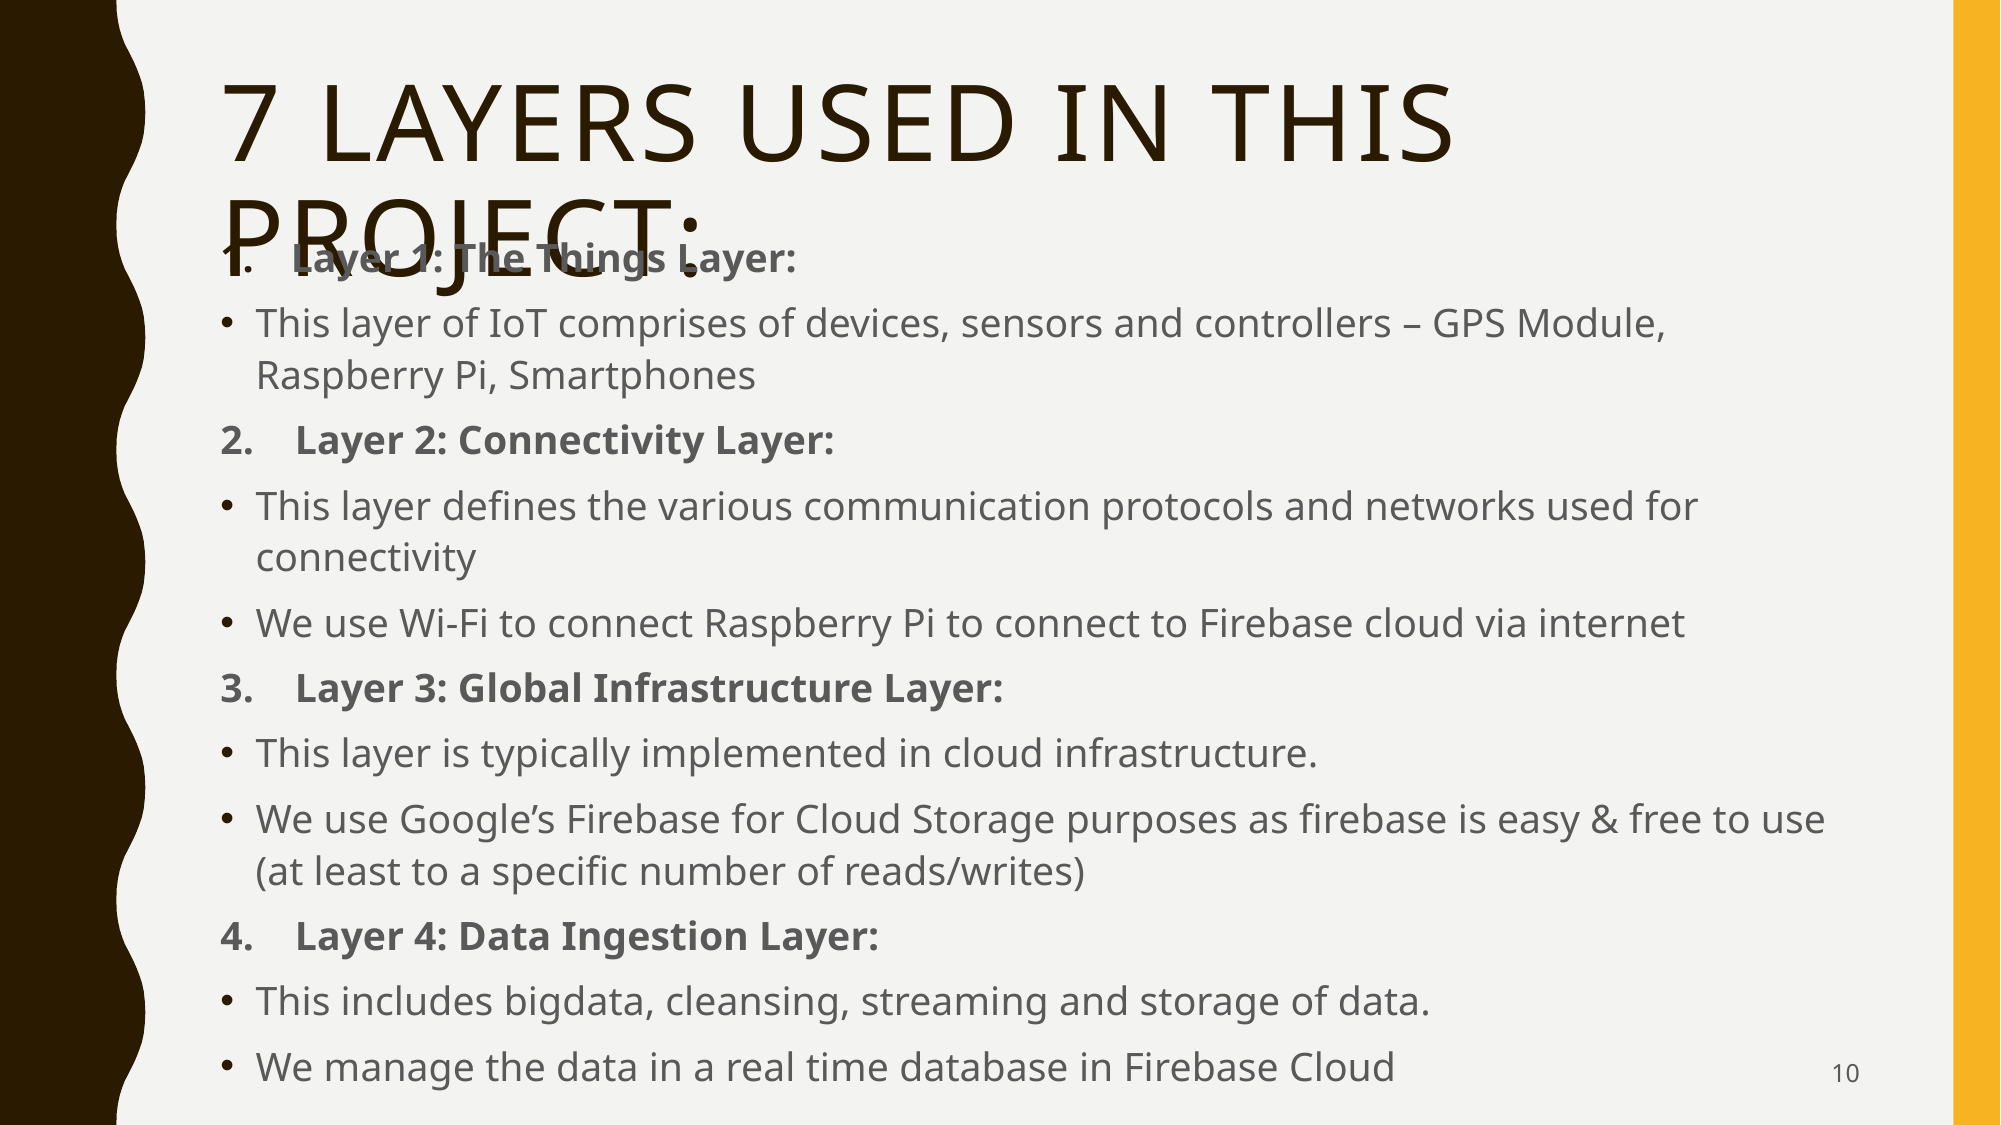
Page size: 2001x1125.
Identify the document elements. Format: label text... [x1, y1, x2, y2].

list Layer 1: The Things Layer: This layer of IoT comprises of devices, sensors and controllers – GPS Module, Raspberry Pi, Smartphones 2. Layer 2: Connectivity Layer: This layer defines the various communication protocols and networks used for connectivity We use Wi-Fi to connect Raspberry Pi to connect to Firebase cloud via internet 3. Layer 3: Global Infrastructure Layer: This layer is typically implemented in cloud infrastructure. We use Google’s Firebase for Cloud Storage purposes as firebase is easy & free to use (at least to a specific number of reads/writes) 4. Layer 4: Data Ingestion Layer: This includes bigdata, cleansing, streaming and storage of data. We manage the data in a real time database in Firebase Cloud [205, 221, 1875, 1103]
title 7 Layers used in this project: [205, 62, 1875, 221]
slide_number 10 [1412, 1045, 1875, 1103]
